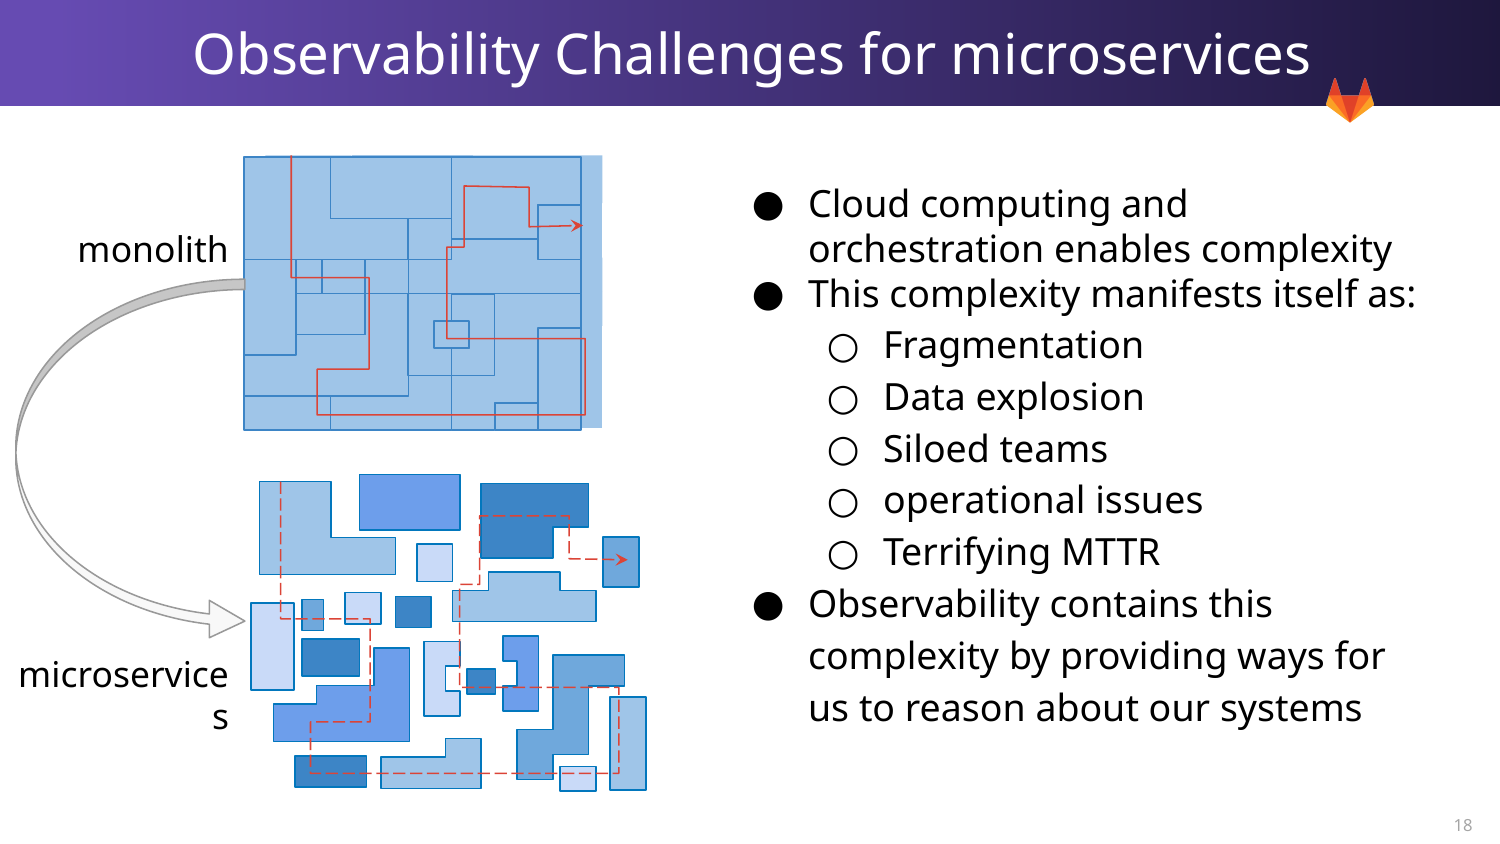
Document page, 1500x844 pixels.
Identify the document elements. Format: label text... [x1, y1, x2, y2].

text_box microservices [0, 636, 245, 680]
text_box [15, 279, 245, 636]
title Observability Challenges for microservices [16, 27, 1489, 77]
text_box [250, 474, 647, 792]
text_box Cloud computing and orchestration enables complexity This complexity manifests itself as: Fragmentation Data explosion Siloed teams operational issues Terrifying MTTR Observability contains this complexity by providing ways for us to reason about our systems [718, 164, 1439, 792]
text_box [580, 155, 603, 429]
picture [1326, 78, 1374, 123]
text_box monolith [42, 211, 238, 255]
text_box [243, 156, 582, 431]
